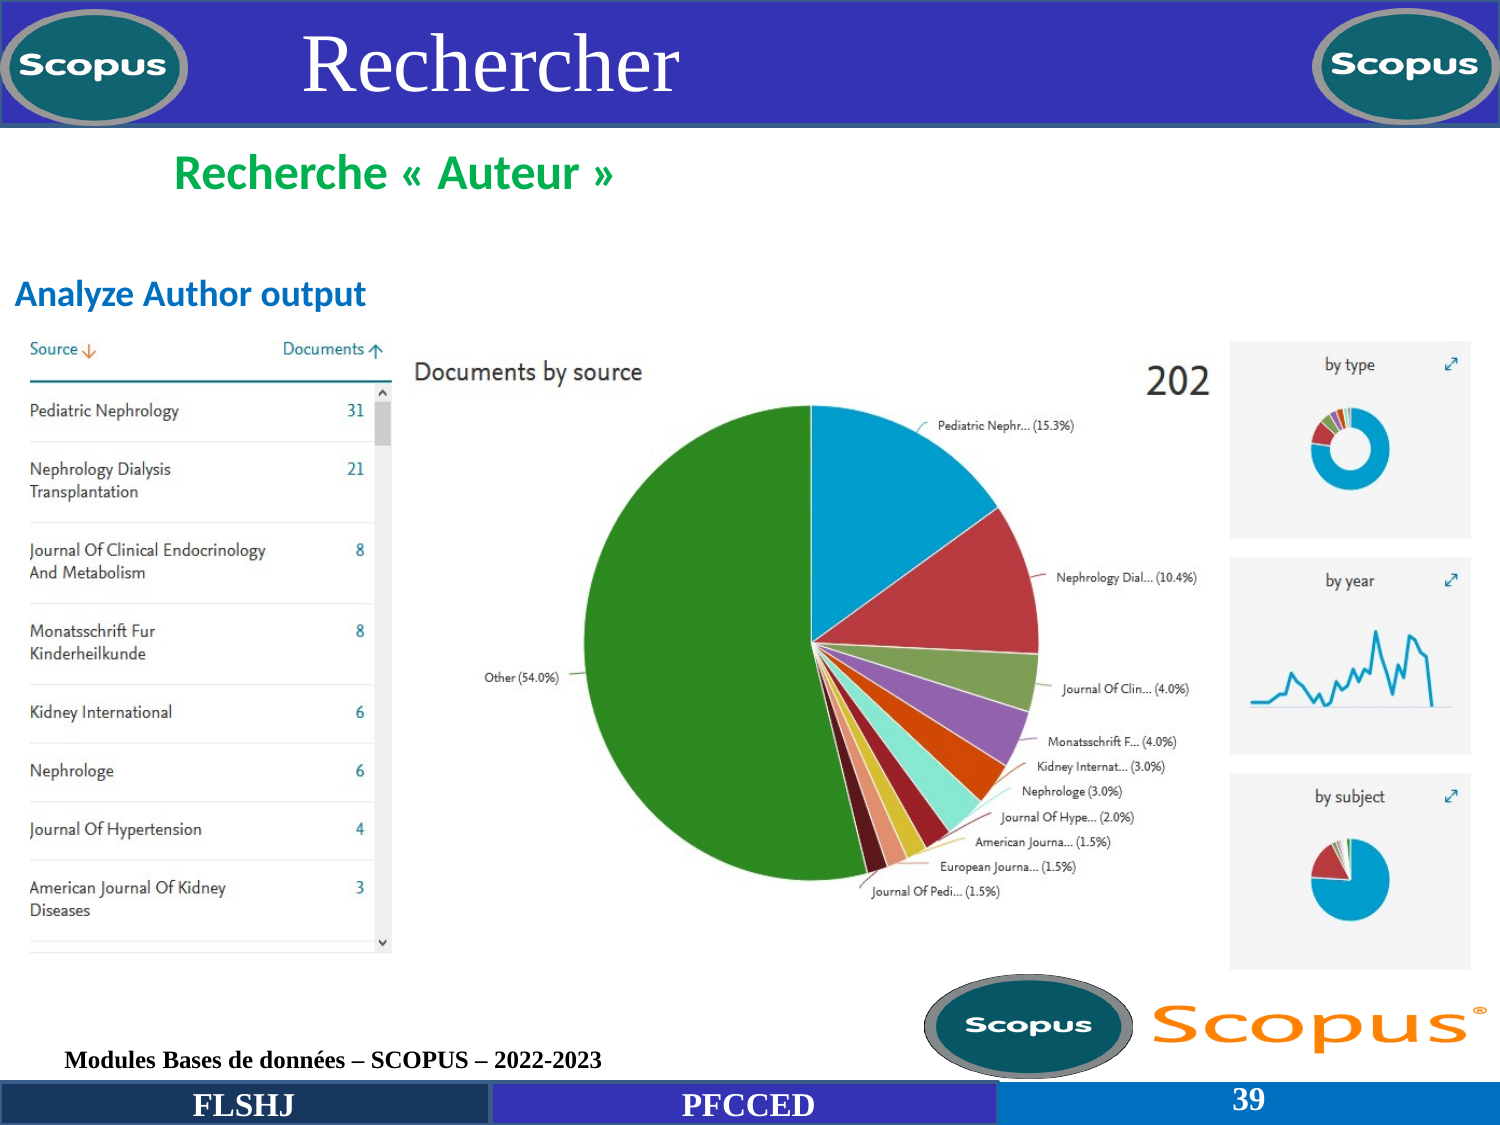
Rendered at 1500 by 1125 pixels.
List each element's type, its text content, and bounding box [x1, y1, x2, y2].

footer PFCCED [679, 1084, 850, 1125]
slide_number 39 [1226, 1088, 1273, 1125]
text_box Recherche « Auteur » Analyze Author output [12, 137, 623, 315]
picture [1312, 7, 1500, 125]
slide_number FLSHJ [190, 1084, 300, 1125]
picture [29, 340, 1471, 970]
picture [924, 974, 1488, 1079]
picture [0, 9, 188, 127]
title Rechercher [299, 23, 1250, 214]
text_box Modules Bases de données – SCOPUS – 2022-2023 [62, 1047, 647, 1074]
